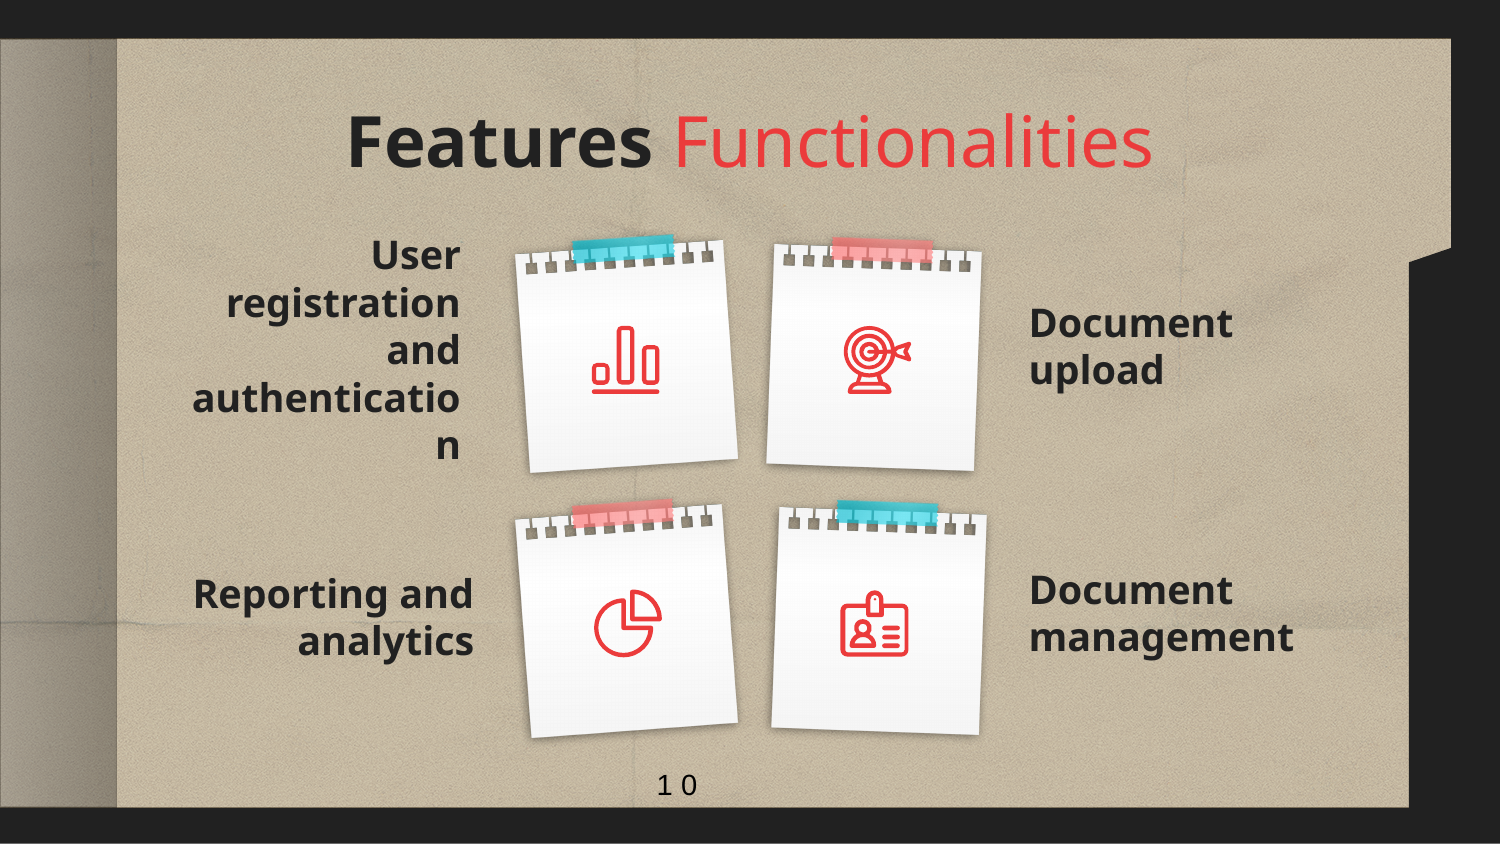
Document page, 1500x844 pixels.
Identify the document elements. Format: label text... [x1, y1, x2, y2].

text_box 1 0 [618, 755, 728, 813]
subtitle Document management [1013, 574, 1339, 650]
picture [515, 495, 737, 738]
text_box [840, 590, 909, 657]
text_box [593, 589, 663, 658]
picture [772, 498, 987, 735]
picture [515, 231, 738, 473]
title Features Functionalities [116, 81, 1383, 178]
subtitle User registration and authentication [151, 311, 477, 387]
subtitle Reporting and analytics [164, 578, 490, 654]
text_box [591, 325, 660, 395]
picture [767, 235, 982, 471]
subtitle Document upload [1013, 307, 1339, 383]
